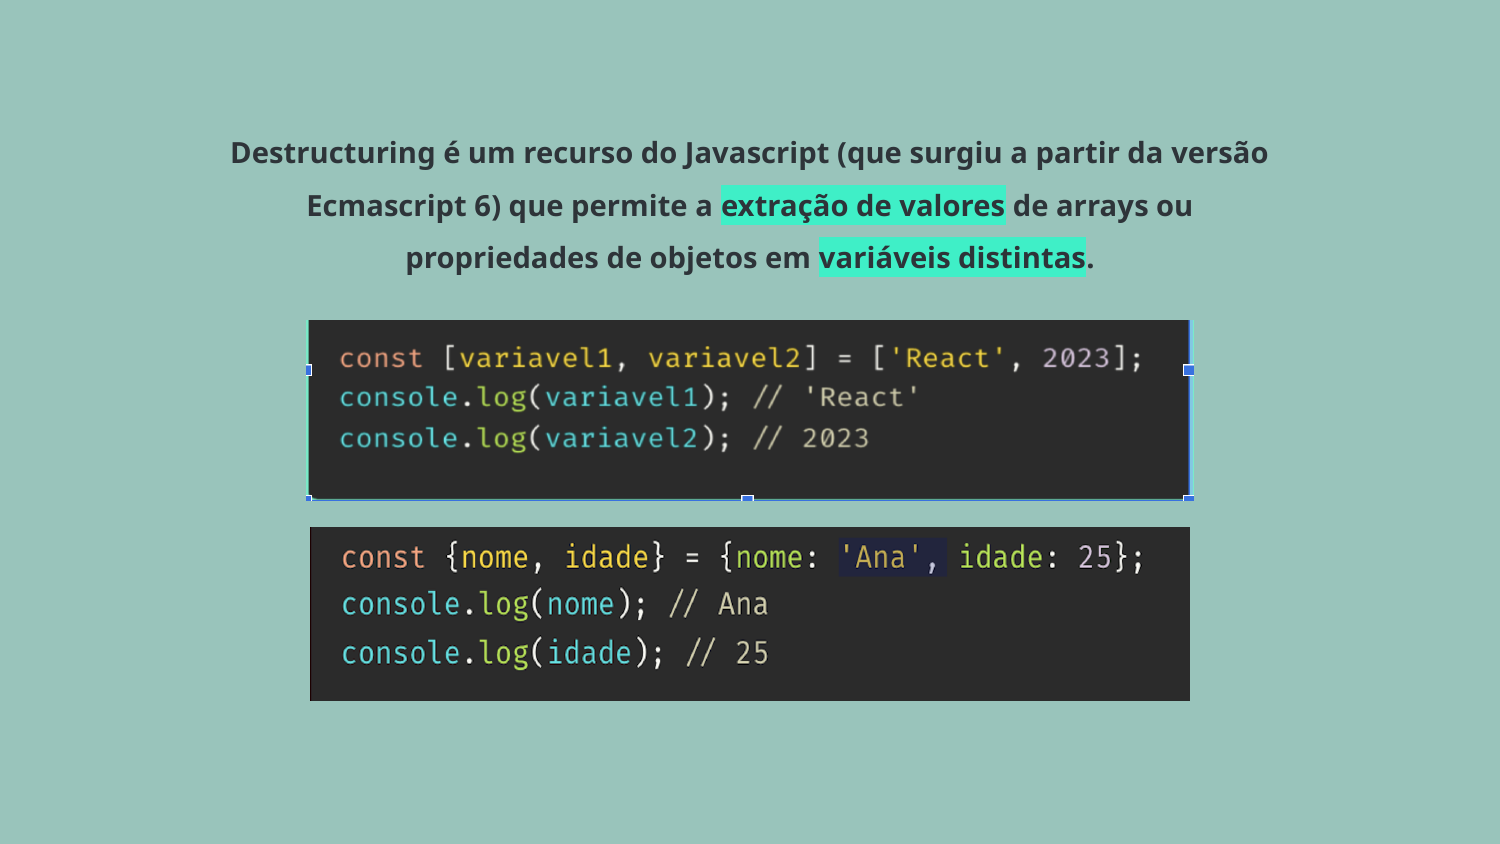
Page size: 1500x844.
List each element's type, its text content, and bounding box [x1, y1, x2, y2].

text_box Destructuring é um recurso do Javascript (que surgiu a partir da versão Ecmascript 6) que permite a extração de valores de arrays ou propriedades de objetos em variáveis distintas. [207, 101, 1293, 290]
picture [305, 319, 1194, 502]
picture [310, 527, 1190, 701]
